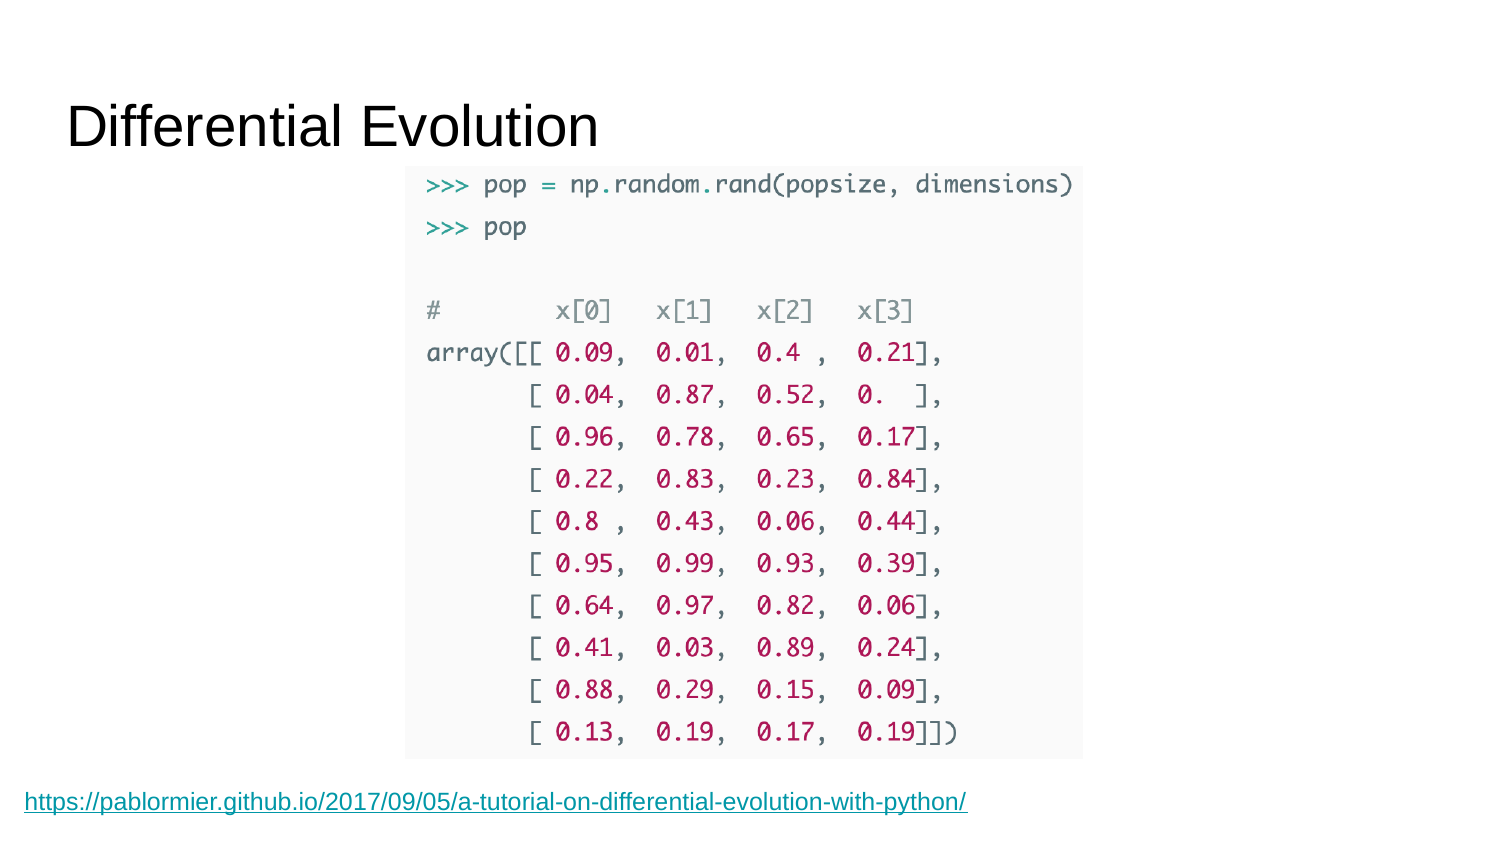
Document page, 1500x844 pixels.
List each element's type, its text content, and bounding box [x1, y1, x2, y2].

title Differential Evolution [51, 72, 1449, 167]
list https://pablormier.github.io/2017/09/05/a-tutorial-on-differential-evolution-with-python/ [9, 770, 1385, 844]
picture [405, 166, 1083, 759]
